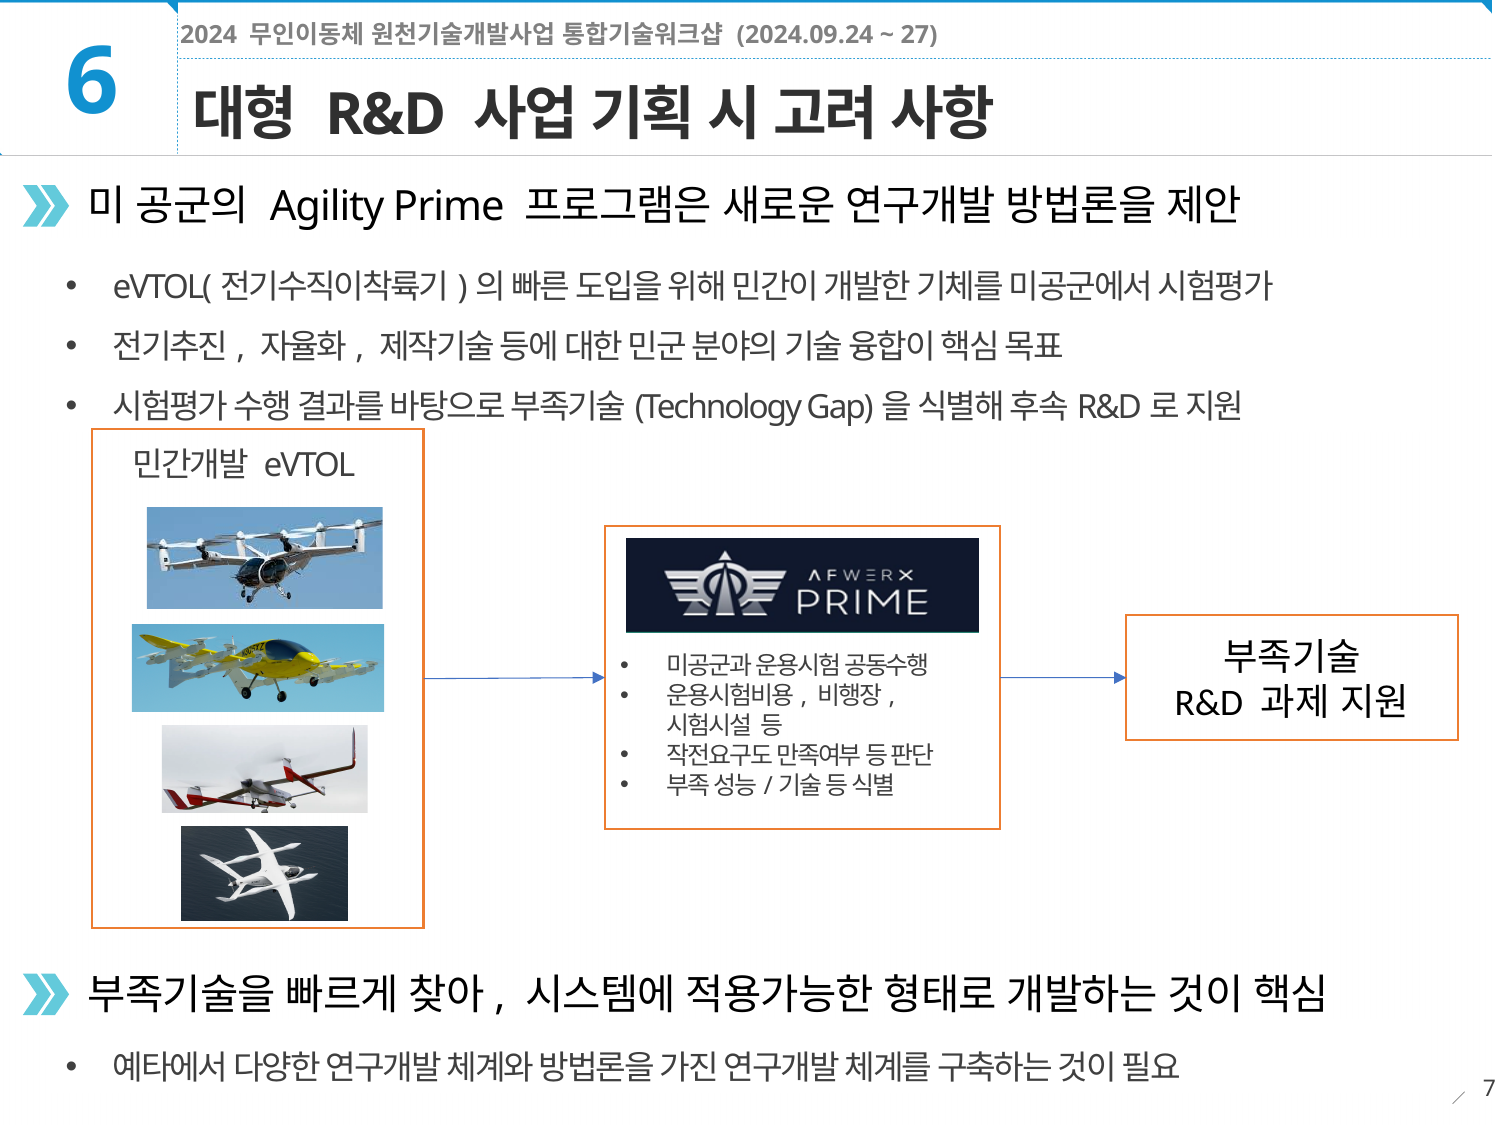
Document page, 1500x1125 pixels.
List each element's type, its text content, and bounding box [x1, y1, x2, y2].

text_box 예타에서 다양한 연구개발 체계와 방법론을 가진 연구개발 체계를 구축하는 것이 필요 [50, 1018, 1428, 1094]
text_box 미공군과 운용시험 공동수행 운용시험비용, 비행장, 시험시설 등 작전요구도 만족여부 등 판단 부족 성능/기술 등 식별 [605, 642, 979, 807]
picture [0, 0, 1492, 1125]
text_box [91, 428, 425, 929]
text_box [22, 973, 70, 1016]
text_box eVTOL(전기수직이착륙기)의 빠른 도입을 위해 민간이 개발한 기체를 미공군에서 시험평가 전기추진, 자율화, 제작기술 등에 대한 민군 분야의 기술 융합이 핵심 목표 시험평가 수행 결과를 바탕으로 부족기술(Technology Gap)을 식별해 후속R&D로 지원 [50, 237, 1428, 433]
text_box 대형 R&D 사업 기획 시 고려 사항 [192, 75, 1141, 146]
text_box 부족기술 R&D 과제 지원 [1125, 614, 1459, 741]
text_box 미 공군의 Agility Prime 프로그램은 새로운 연구개발 방법론을 제안 [72, 171, 1385, 237]
text_box 민간개발 eVTOL [118, 435, 412, 491]
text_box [22, 185, 70, 227]
text_box 부족기술을 빠르게 찾아, 시스템에 적용가능한 형태로 개발하는 것이 핵심 [72, 960, 1478, 1025]
text_box [604, 525, 1001, 830]
text_box 6 [65, 19, 120, 132]
